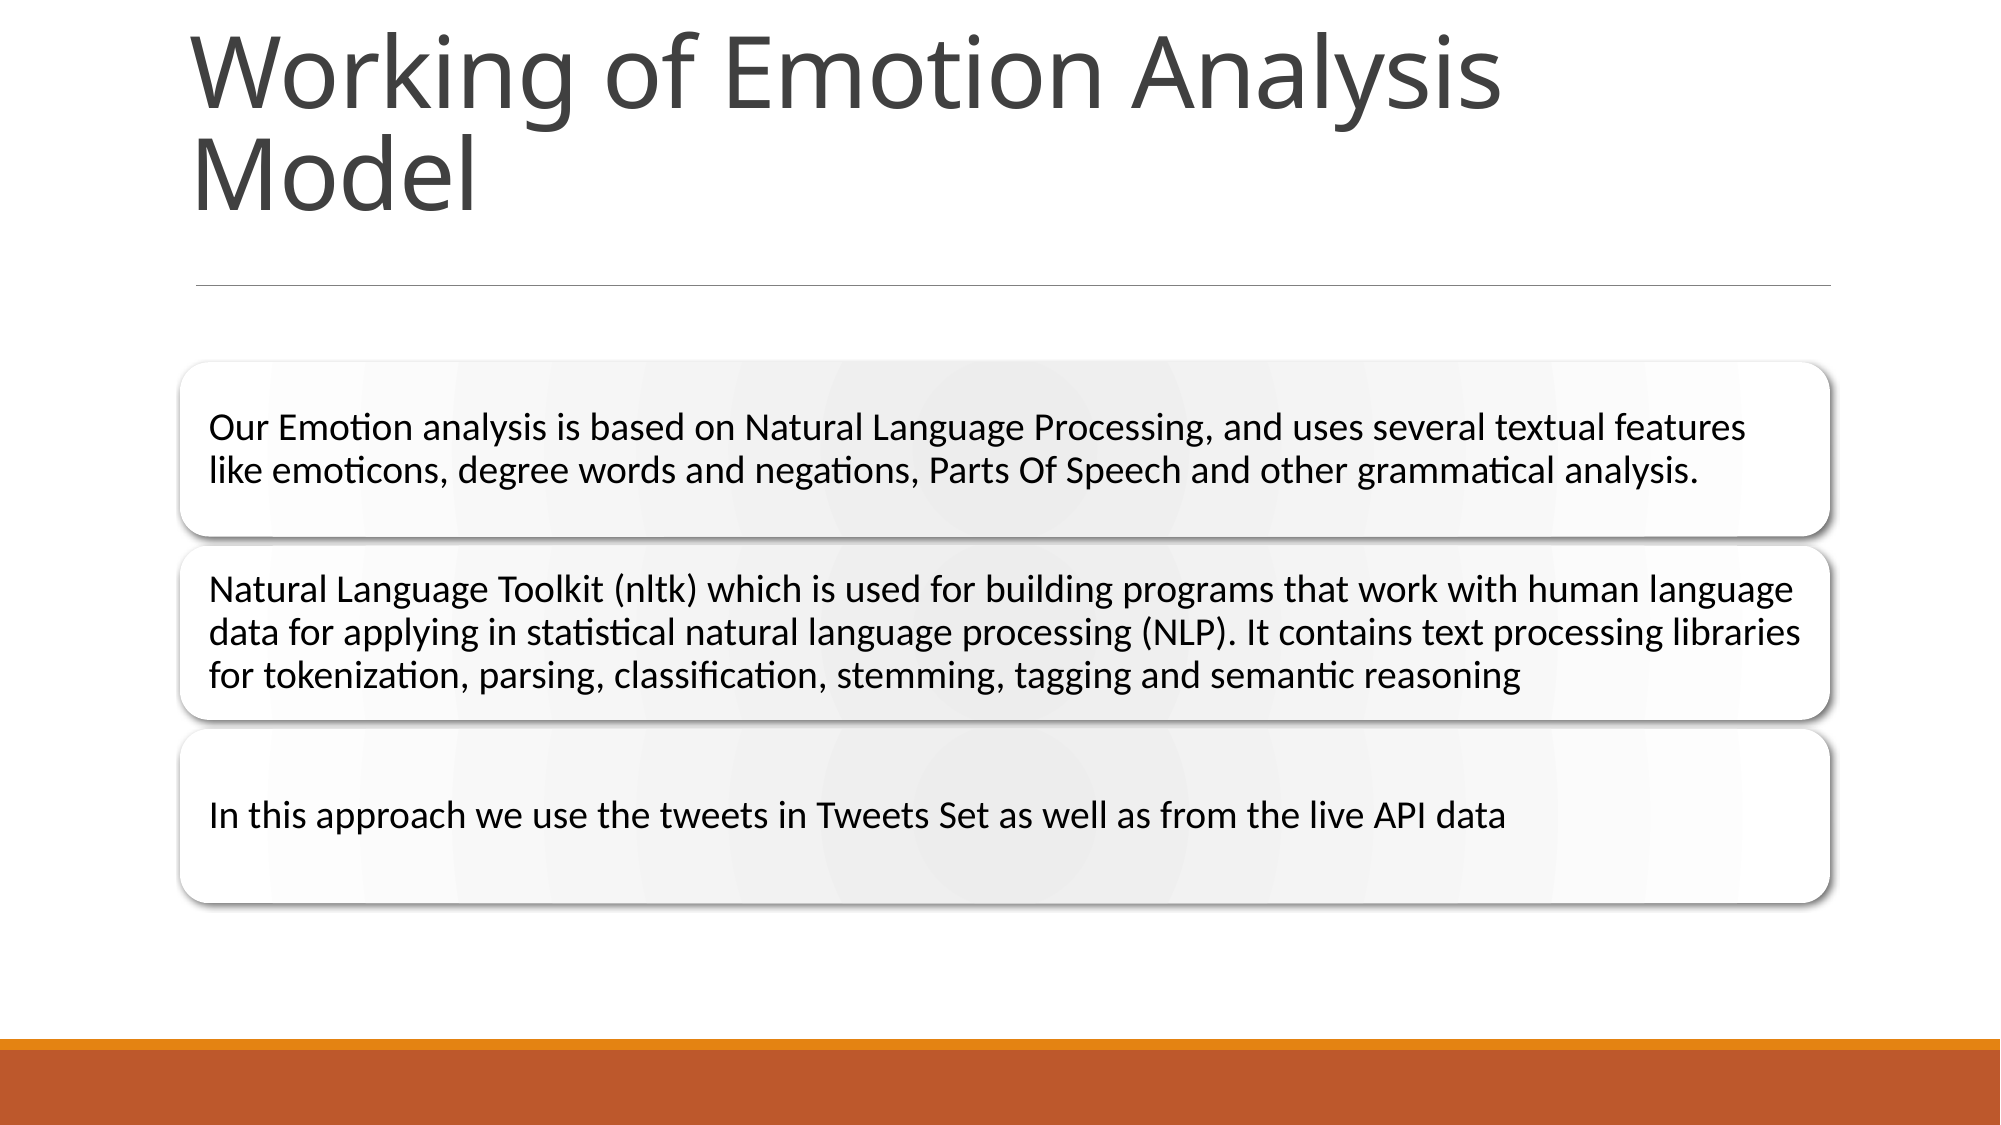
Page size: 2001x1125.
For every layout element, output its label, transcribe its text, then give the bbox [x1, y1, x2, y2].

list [179, 302, 1831, 964]
title Working of Emotion Analysis Model [174, 0, 1825, 238]
